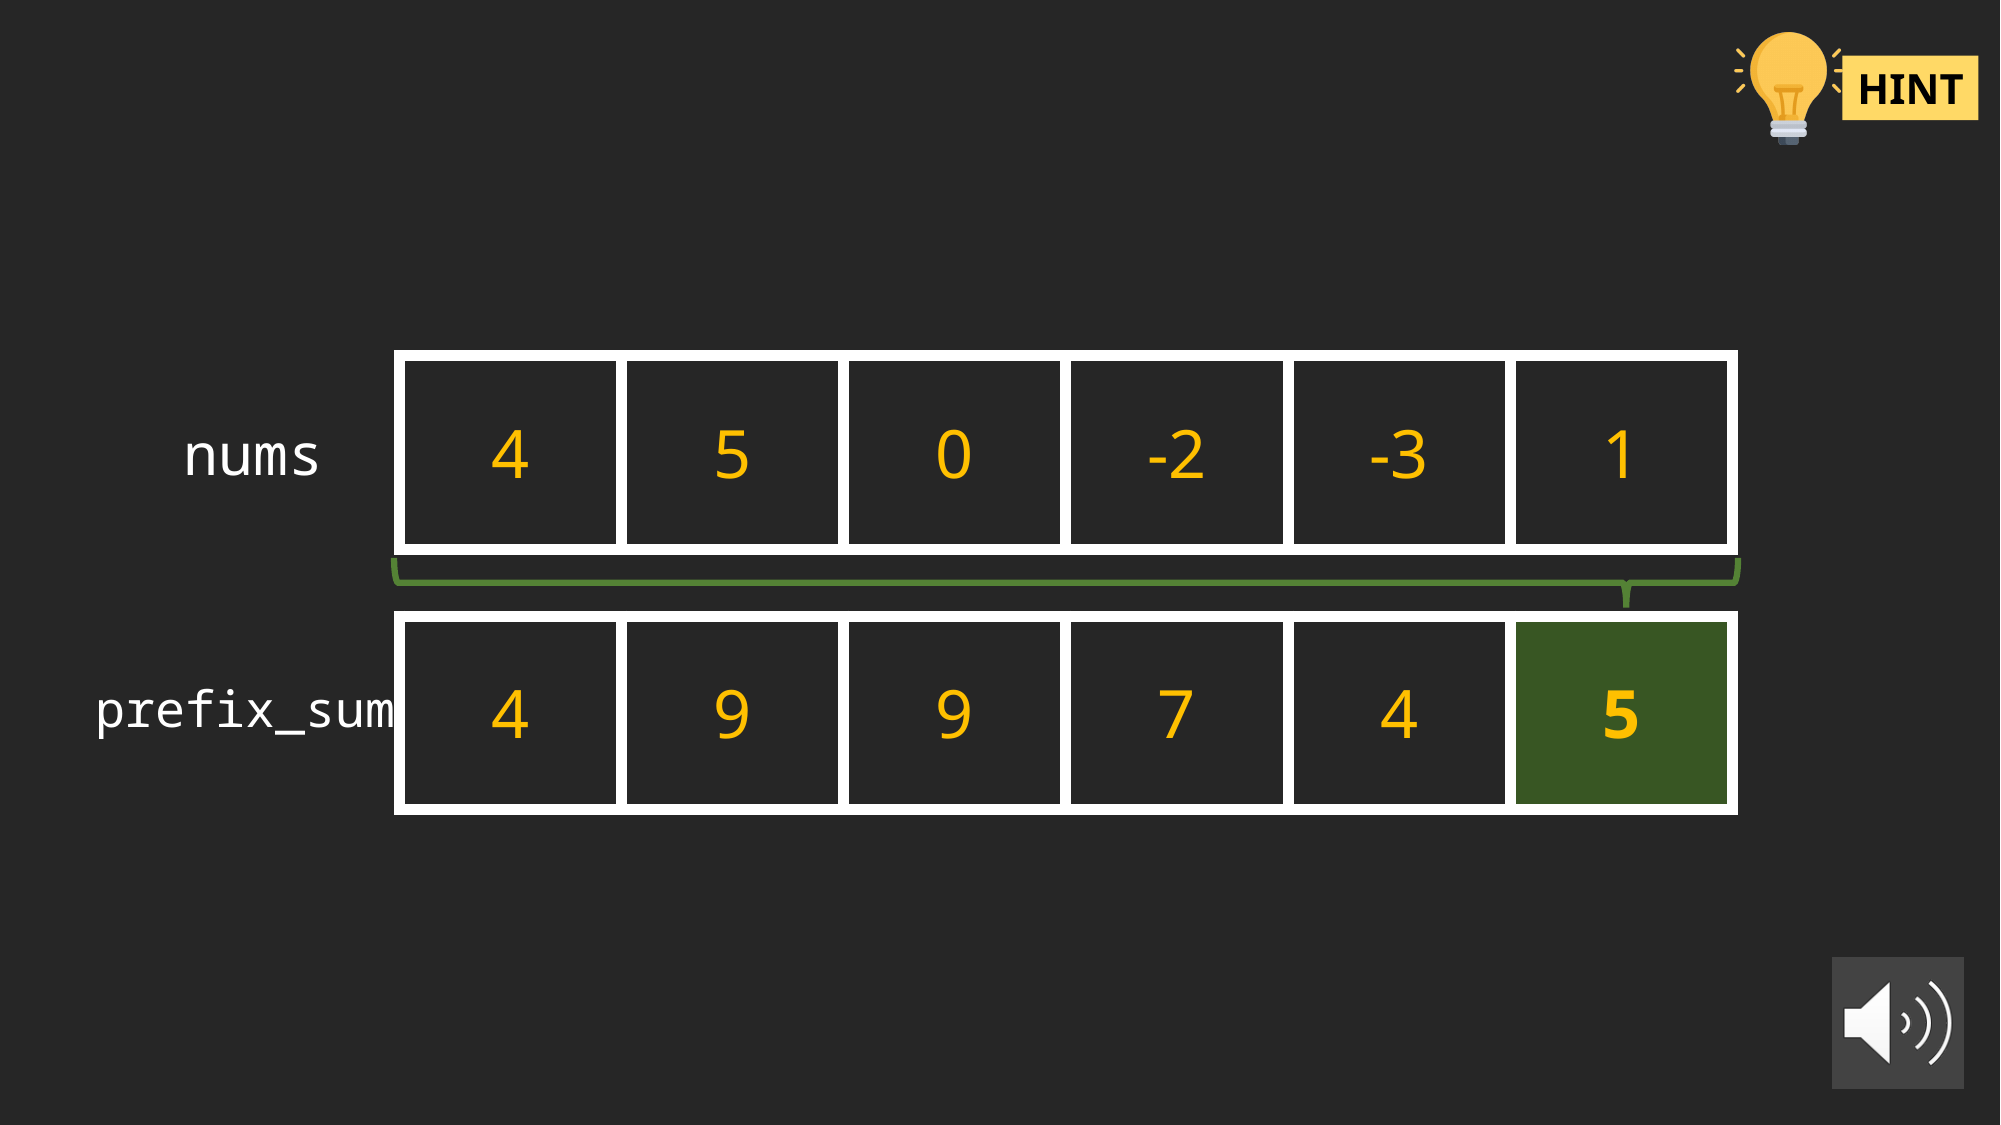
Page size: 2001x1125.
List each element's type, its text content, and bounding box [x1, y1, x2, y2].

table_header 7 [1071, 622, 1283, 804]
table_header -3 [1294, 361, 1505, 544]
table_header 9 [627, 622, 838, 804]
text_box nums [168, 409, 339, 495]
table_header 5 [1516, 622, 1727, 804]
picture [1831, 956, 1965, 1090]
table_header -2 [1071, 361, 1283, 544]
table_header 4 [405, 361, 616, 544]
table_header 5 [627, 361, 838, 544]
table_header 1 [1516, 361, 1727, 544]
table_header 4 [405, 622, 616, 804]
picture [1732, 32, 1845, 145]
table_header 9 [849, 622, 1060, 804]
table_header 4 [1294, 622, 1505, 804]
text_box [393, 557, 1739, 608]
text_box HINT [1845, 55, 1979, 121]
table_header 0 [849, 361, 1060, 544]
text_box prefix_sum [80, 669, 394, 745]
